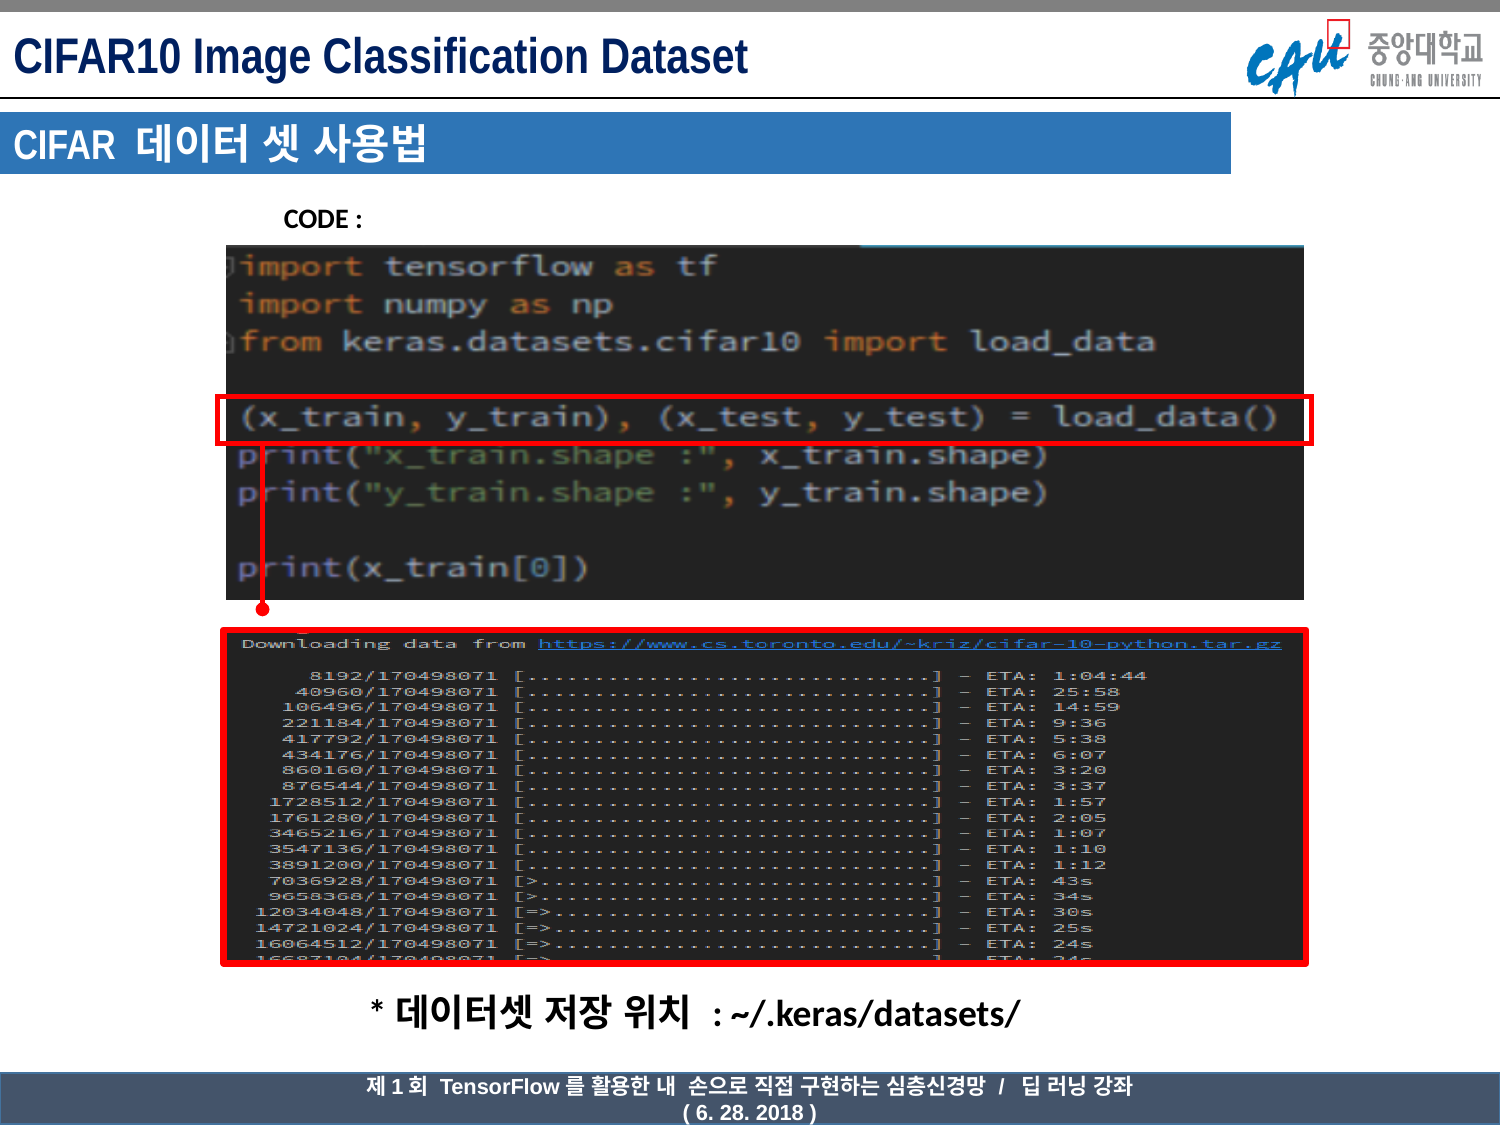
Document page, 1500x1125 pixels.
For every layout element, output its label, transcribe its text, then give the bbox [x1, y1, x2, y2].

picture [1227, 5, 1500, 110]
text_box *데이터셋 저장 위치 : ~/.keras/datasets/ [353, 981, 1273, 1042]
text_box CODE : [269, 193, 379, 242]
text_box CIFAR 데이터 셋 사용법 [0, 112, 1231, 174]
picture [226, 632, 1304, 961]
text_box [216, 395, 226, 445]
text_box CIFAR10 Image Classification Dataset [0, 4, 1173, 103]
text_box [1304, 395, 1312, 445]
picture [226, 245, 1304, 600]
